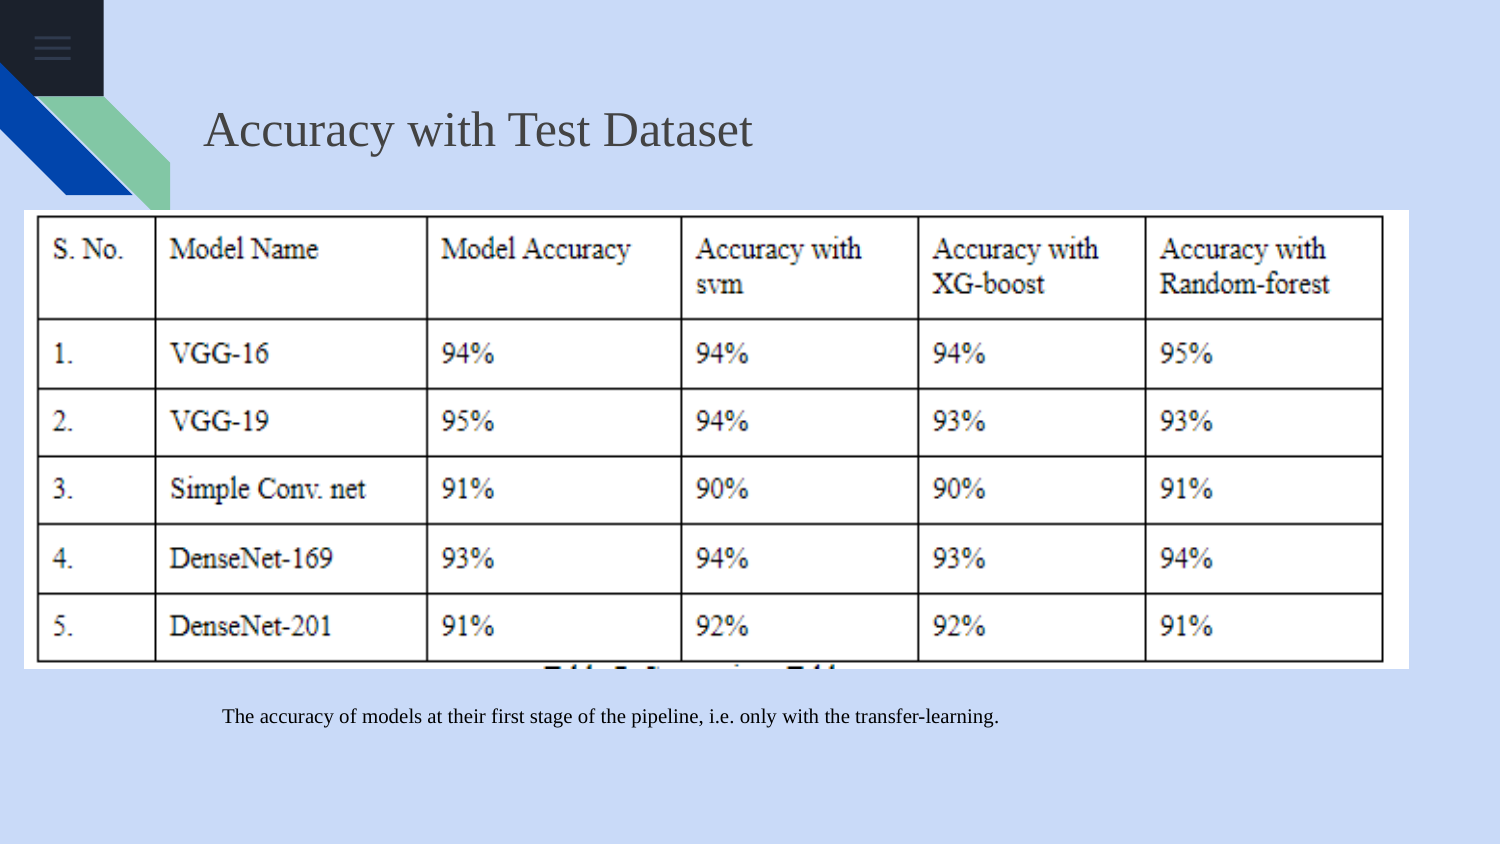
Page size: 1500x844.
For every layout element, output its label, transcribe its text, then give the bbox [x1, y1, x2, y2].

picture [24, 210, 1409, 669]
list The accuracy of models at their first stage of the pipeline, i.e. only with the transfer-learning. [207, 683, 1136, 735]
title Accuracy with Test Dataset [188, 81, 1343, 209]
